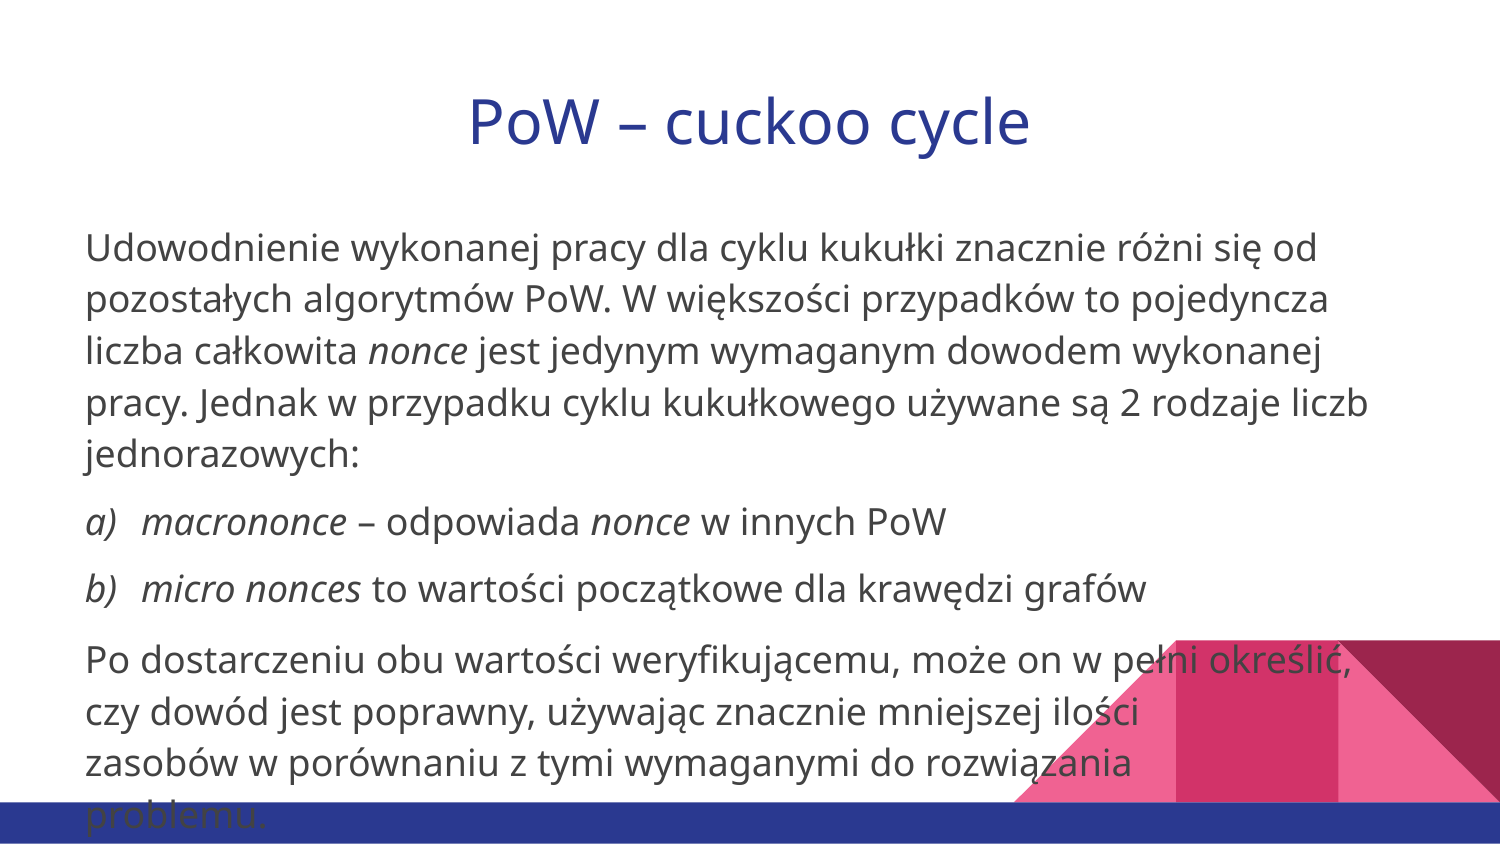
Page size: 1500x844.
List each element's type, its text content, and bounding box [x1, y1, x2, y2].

title PoW – cuckoo cycle [51, 67, 1449, 167]
list Udowodnienie wykonanej pracy dla cyklu kukułki znacznie różni się od pozostałych algorytmów PoW. W większości przypadków to pojedyncza liczba całkowita nonce jest jedynym wymaganym dowodem wykonanej pracy. Jednak w przypadku cyklu kukułkowego używane są 2 rodzaje liczb jednorazowych: macrononce – odpowiada nonce w innych PoW micro nonces to wartości początkowe dla krawędzi grafów Po dostarczeniu obu wartości weryfikującemu, może on w pełni określić, czy dowód jest poprawny, używając znacznie mniejszej ilości zasobów w porównaniu z tymi wymaganymi do rozwiązania problemu. [51, 201, 1423, 809]
